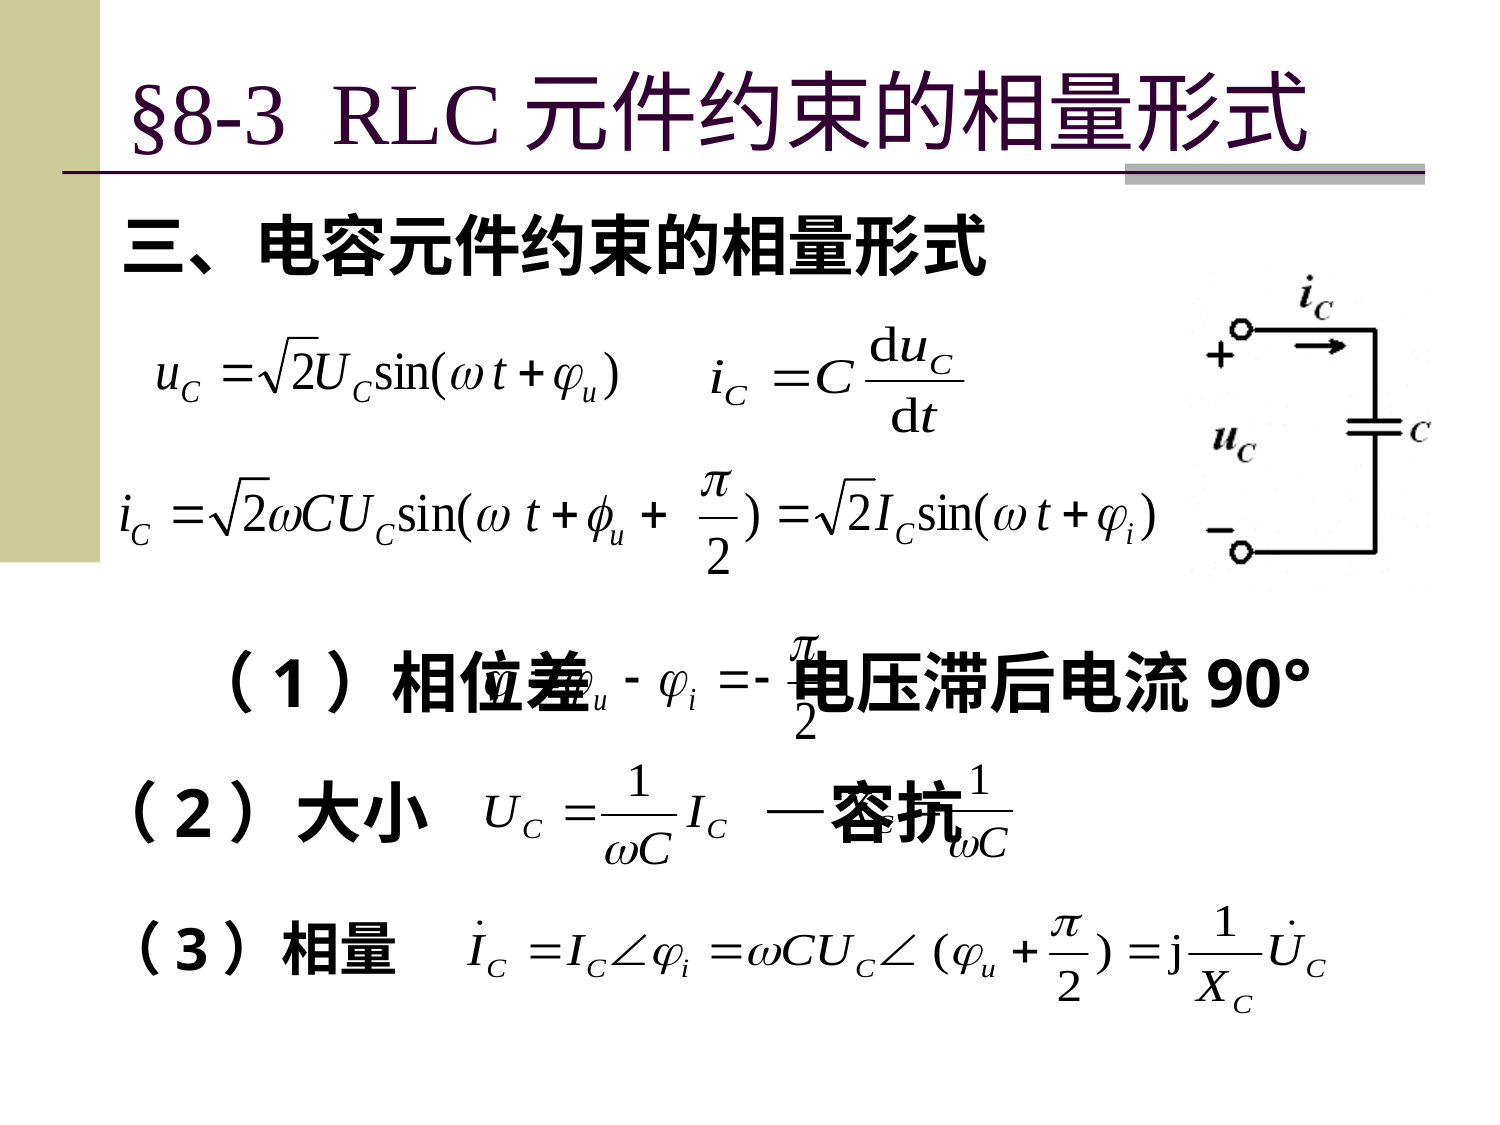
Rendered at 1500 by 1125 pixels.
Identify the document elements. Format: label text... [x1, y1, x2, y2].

text_box （1）相位差 电压滞后电流90° [173, 633, 473, 728]
text_box 三、电容元件约束的相量形式 [105, 196, 1004, 371]
list （3）相量 [88, 904, 1439, 1125]
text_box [111, 444, 772, 587]
picture [1189, 266, 1436, 591]
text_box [478, 609, 834, 752]
text_box （1）相位差 电压滞后电流90° [837, 633, 1327, 728]
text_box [148, 326, 628, 417]
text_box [832, 751, 1022, 868]
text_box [701, 314, 975, 444]
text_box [457, 892, 1338, 1023]
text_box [478, 751, 739, 875]
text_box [767, 467, 1164, 558]
text_box （2）大小 —容抗 [76, 763, 1400, 938]
title §8-3 RLC元件约束的相量形式 [112, 31, 1388, 188]
